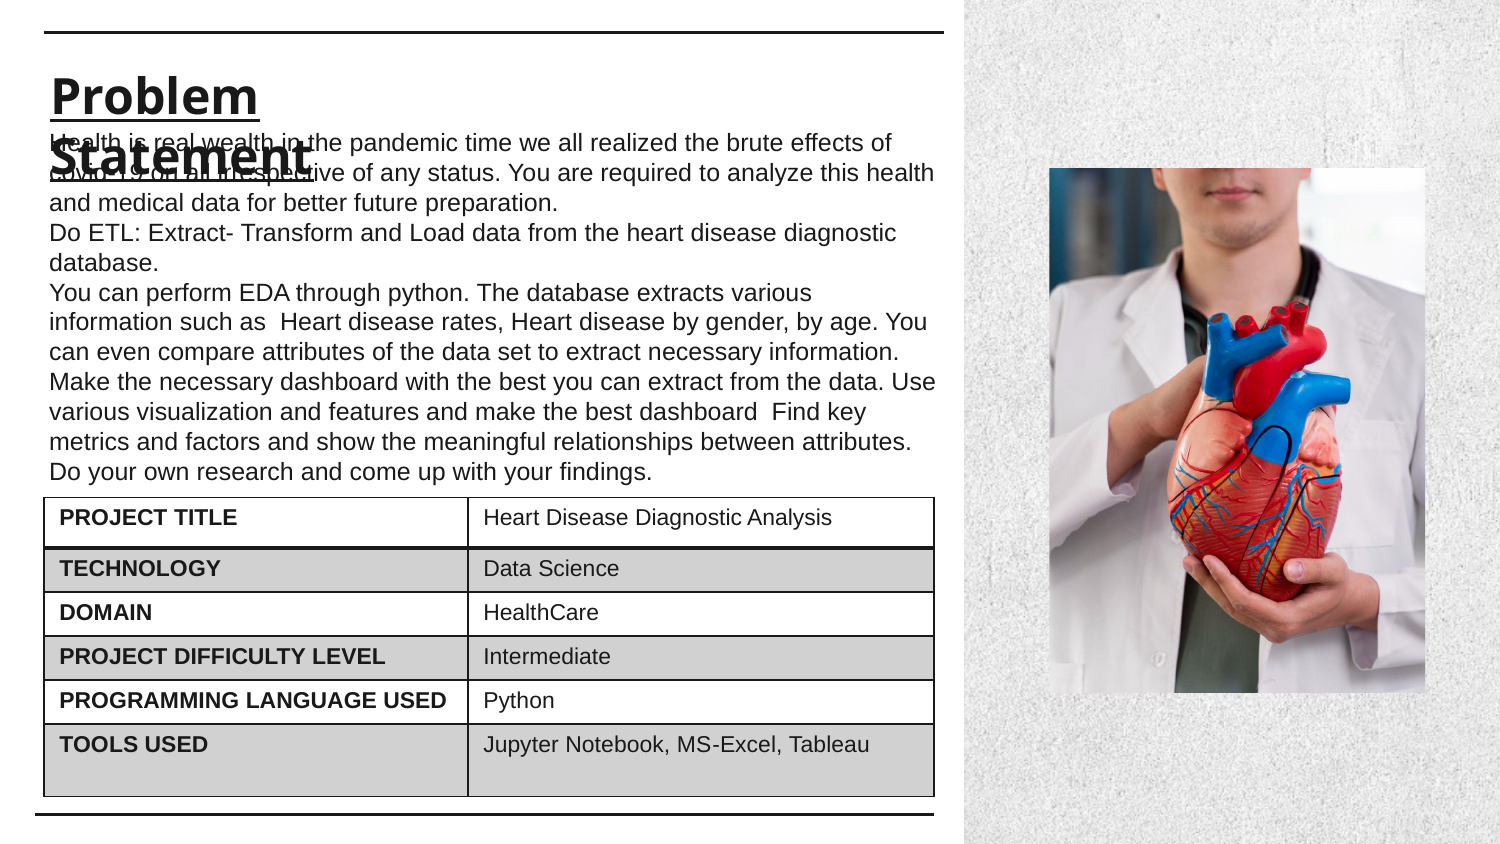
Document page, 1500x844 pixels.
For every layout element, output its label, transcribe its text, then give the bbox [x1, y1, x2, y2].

table_cell TECHNOLOGY [45, 550, 467, 591]
title Problem Statement [34, 49, 516, 118]
table_cell Python [469, 681, 933, 723]
table_cell PROGRAMMING LANGUAGE USED [45, 681, 467, 723]
table_cell TOOLS USED [45, 725, 467, 796]
table_header Heart Disease Diagnostic Analysis [469, 498, 933, 546]
table_cell PROJECT DIFFICULTY LEVEL [45, 637, 467, 679]
picture [1049, 168, 1426, 693]
table_cell HealthCare [469, 593, 933, 635]
table_header PROJECT TITLE [45, 498, 467, 546]
table_cell DOMAIN [45, 593, 467, 635]
table_cell Data Science [469, 550, 933, 591]
table_cell Jupyter Notebook, MS-Excel, Tableau [469, 725, 933, 796]
table_cell Intermediate [469, 637, 933, 679]
text_box Health is real wealth in the pandemic time we all realized the brute effects of covid-19 on all irrespective of any status. You are required to analyze this health and medical data for better future preparation. Do ETL: Extract- Transform and Load data from the heart disease diagnostic database. You can perform EDA through python. The database extracts various information such as Heart disease rates, Heart disease by gender, by age. You can even compare attributes of the data set to extract necessary information. Make the necessary dashboard with the best you can extract from the data. Use various visualization and features and make the best dashboard Find key metrics and factors and show the meaningful relationships between attributes. Do your own research and come up with your findings. [11, 118, 959, 493]
